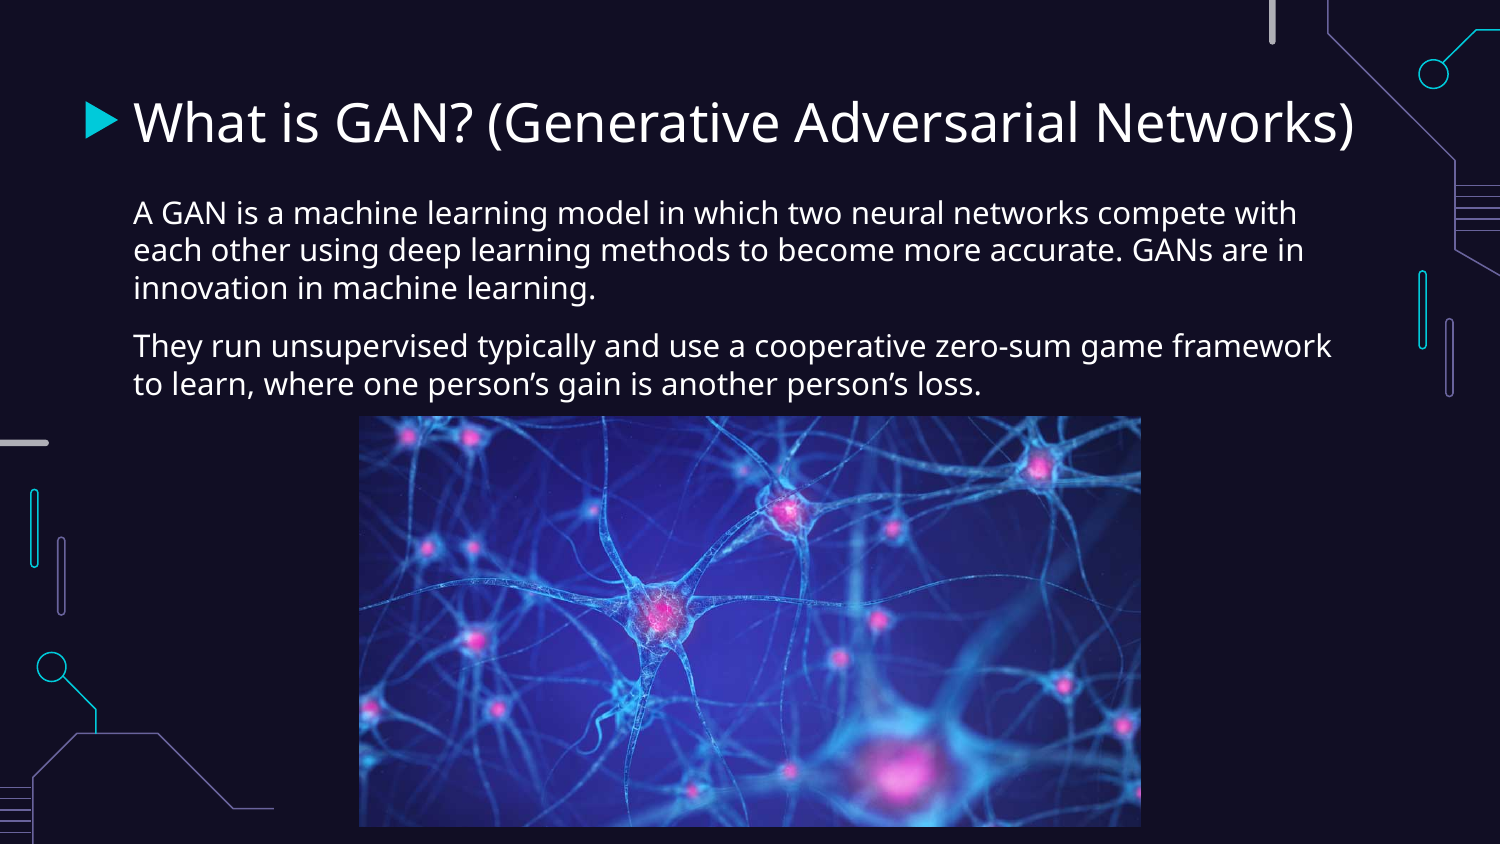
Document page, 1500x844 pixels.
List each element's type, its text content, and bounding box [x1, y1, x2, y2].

list A GAN is a machine learning model in which two neural networks compete with each other using deep learning methods to become more accurate. GANs are in innovation in machine learning. They run unsupervised typically and use a cooperative zero-sum game framework to learn, where one person’s gain is another person’s loss. [118, 178, 1382, 666]
picture [358, 415, 1142, 828]
title What is GAN? (Generative Adversarial Networks) [118, 72, 1471, 167]
